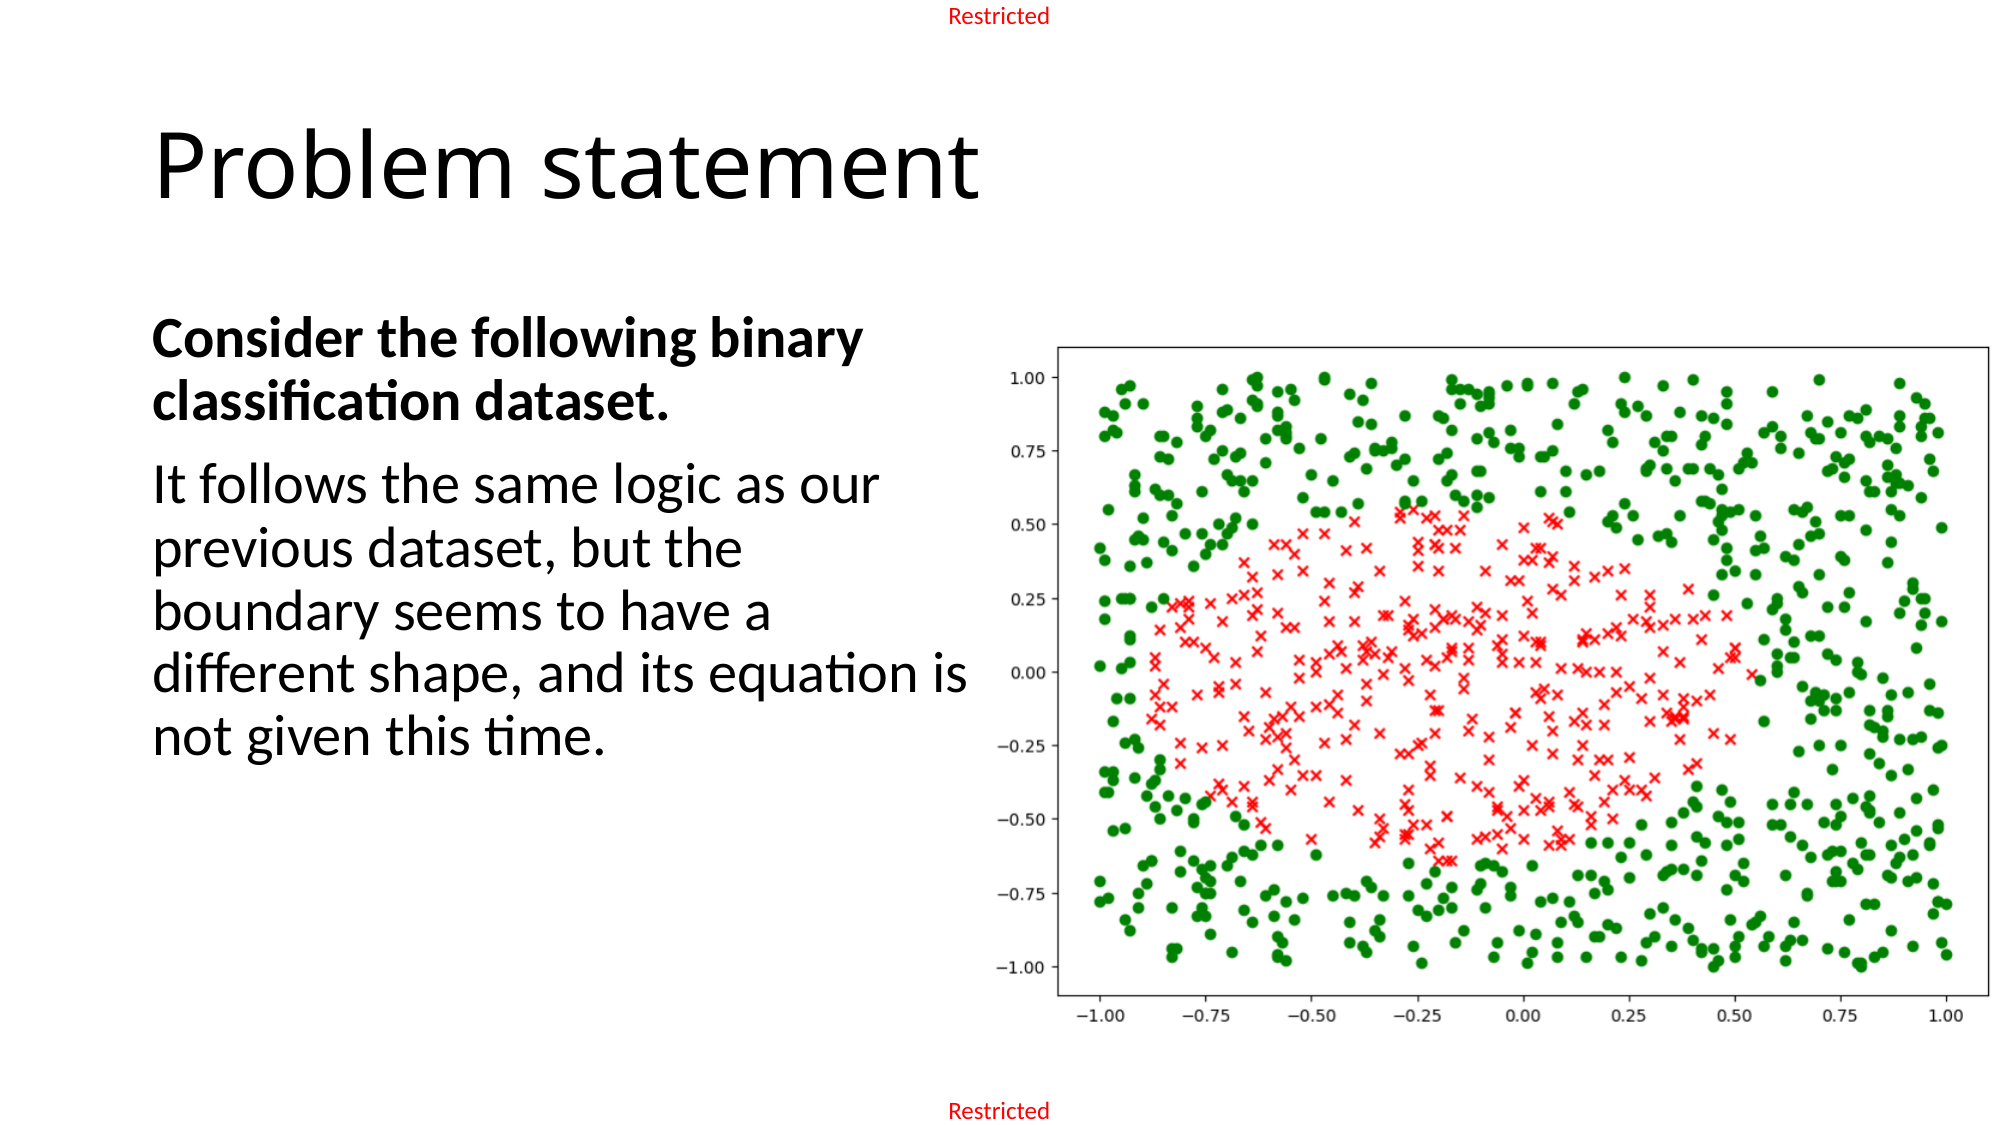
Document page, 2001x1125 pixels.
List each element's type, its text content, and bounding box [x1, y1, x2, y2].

list Consider the following binary classification dataset. It follows the same logic as our previous dataset, but the boundary seems to have a different shape, and its equation is not given this time. [137, 299, 988, 1125]
picture [983, 339, 2000, 1036]
title Problem statement [137, 59, 1863, 278]
